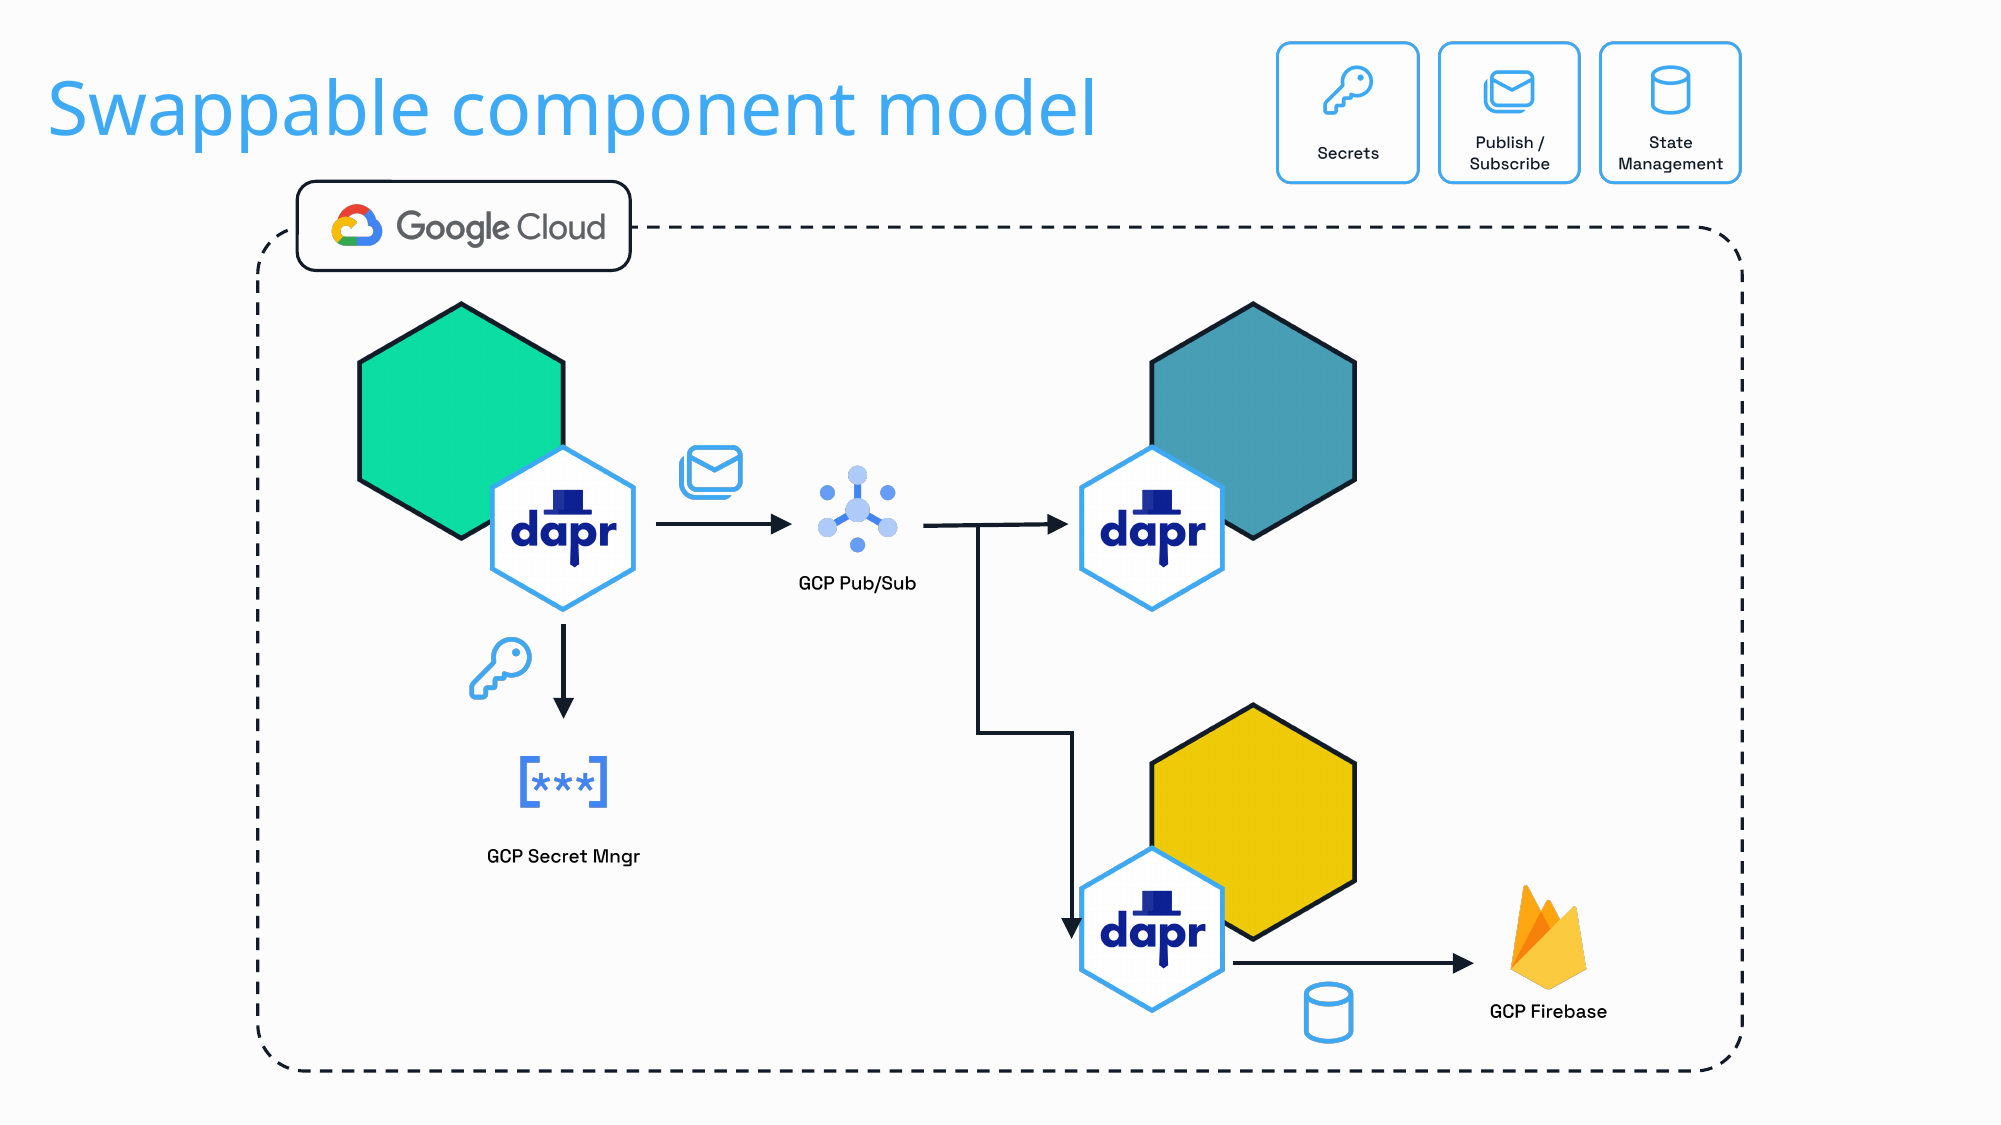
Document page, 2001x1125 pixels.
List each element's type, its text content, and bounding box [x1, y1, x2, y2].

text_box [257, 181, 1743, 1072]
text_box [1273, 39, 1745, 184]
title Swappable component model [32, 35, 1972, 187]
